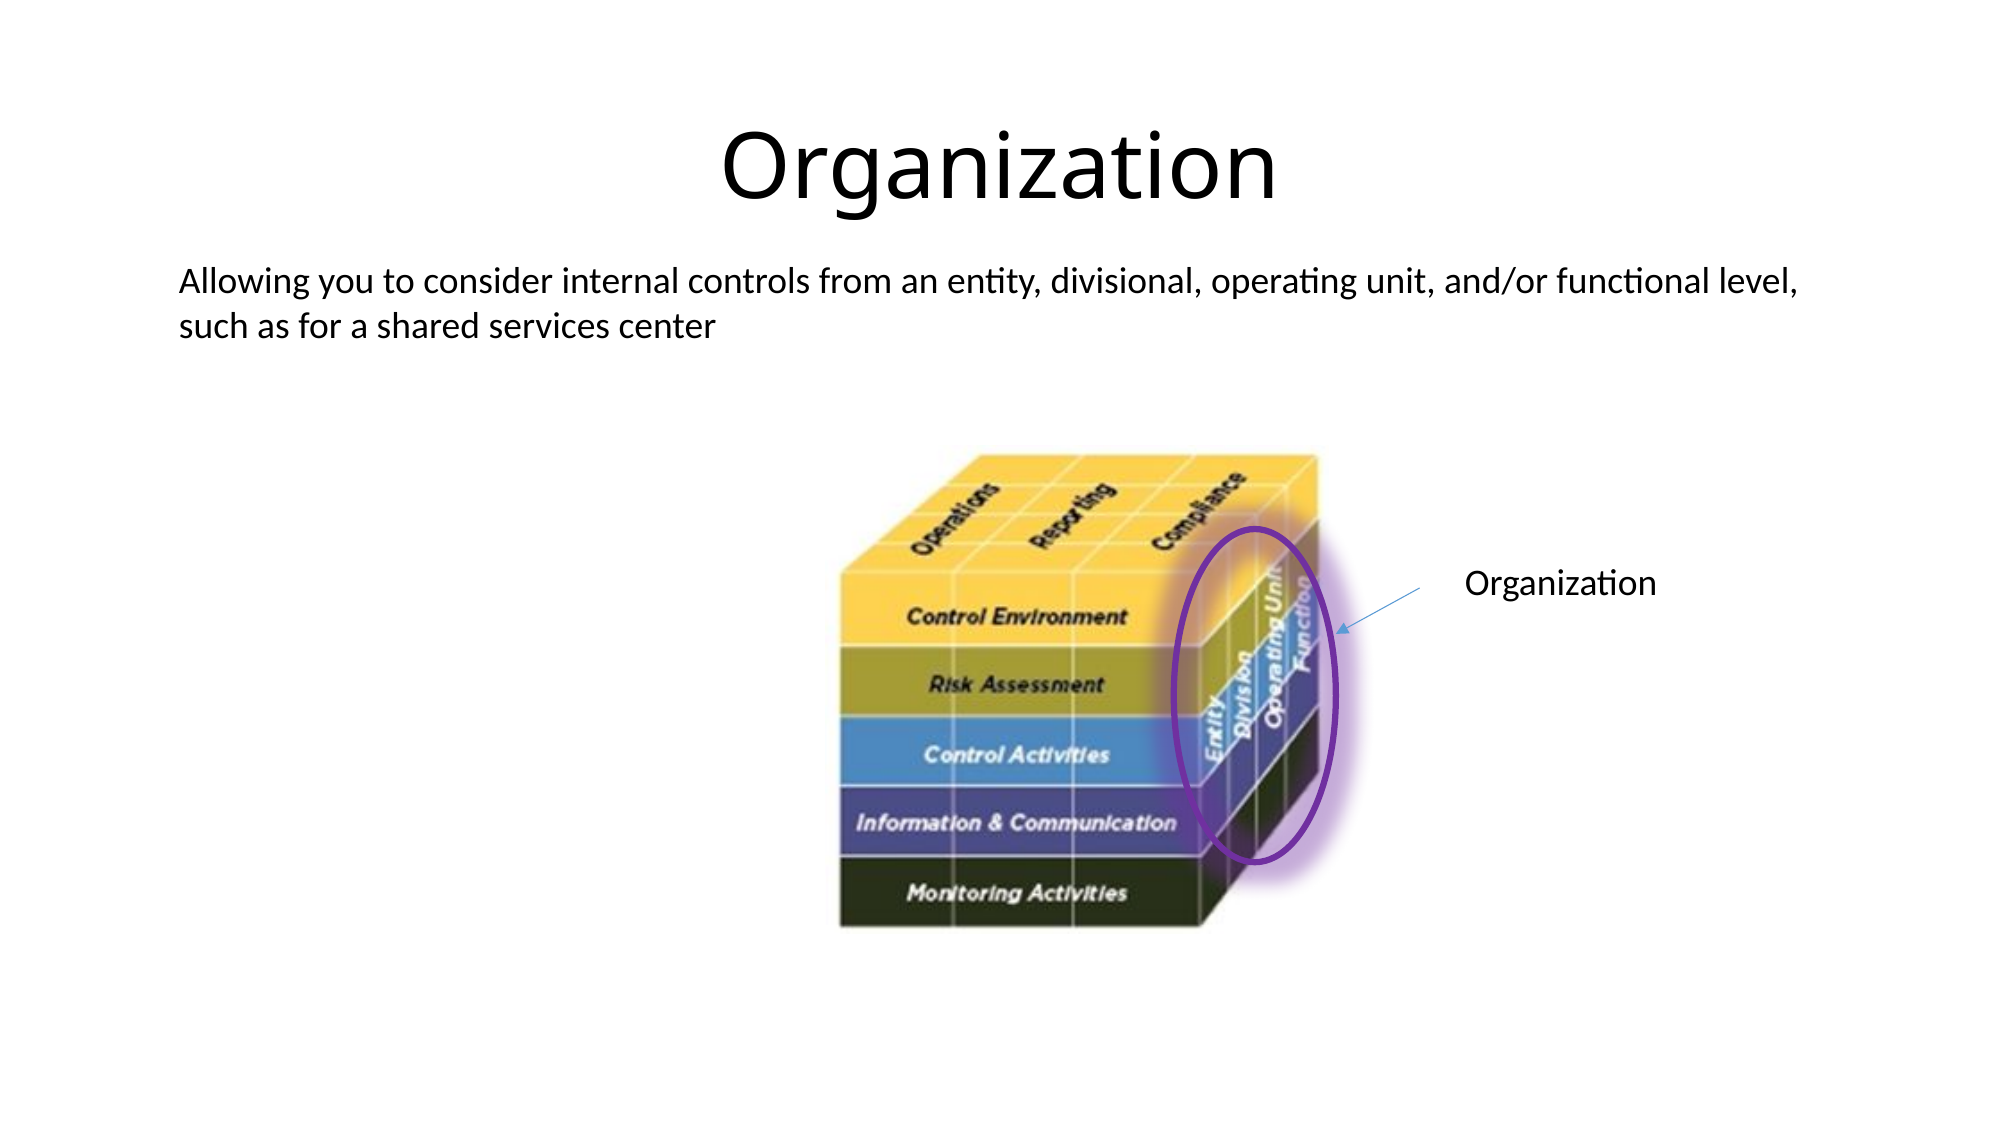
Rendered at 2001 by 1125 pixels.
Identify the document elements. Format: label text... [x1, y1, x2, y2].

text_box Allowing you to consider internal controls from an entity, divisional, operating unit, and/or functional level, such as for a shared services center [164, 248, 1836, 353]
title Organization [137, 59, 1863, 278]
picture [825, 445, 1329, 934]
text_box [1335, 587, 1420, 634]
text_box [1329, 623, 1337, 768]
text_box Organization [1450, 550, 1899, 611]
